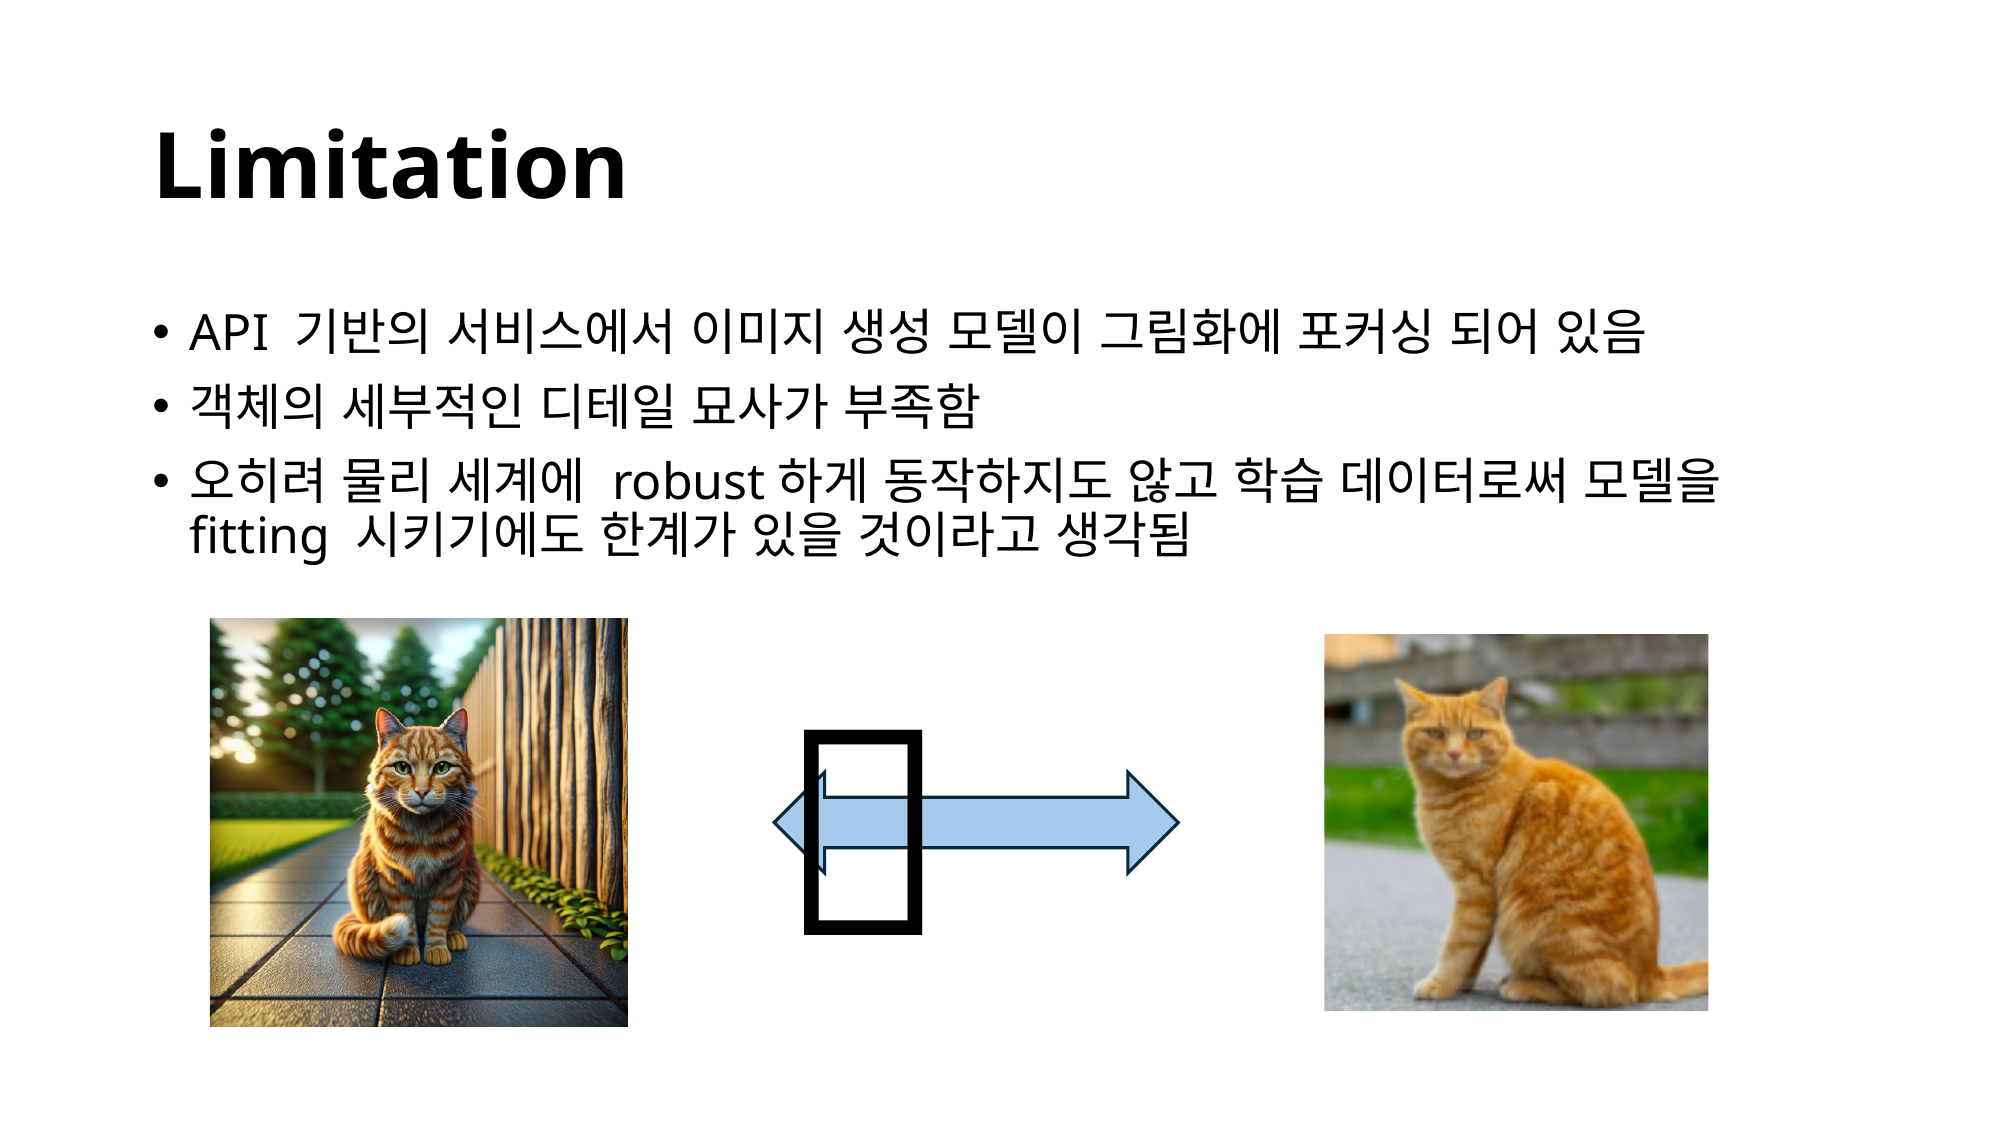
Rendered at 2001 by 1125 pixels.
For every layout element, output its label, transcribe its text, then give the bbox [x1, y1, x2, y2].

text_box [1058, 768, 1181, 877]
picture [209, 617, 629, 1028]
title Limitation [137, 59, 1863, 278]
picture [1323, 634, 1709, 1011]
list API 기반의 서비스에서 이미지 생성 모델이 그림화에 포커싱 되어 있음 객체의 세부적인 디테일 묘사가 부족함 오히려 물리 세계에 robust하게 동작하지도 않고 학습 데이터로써 모델을 fitting 시키기에도 한계가 있을 것이라고 생각됨 [137, 299, 1846, 1014]
text_box 🚫 [763, 640, 1058, 1001]
